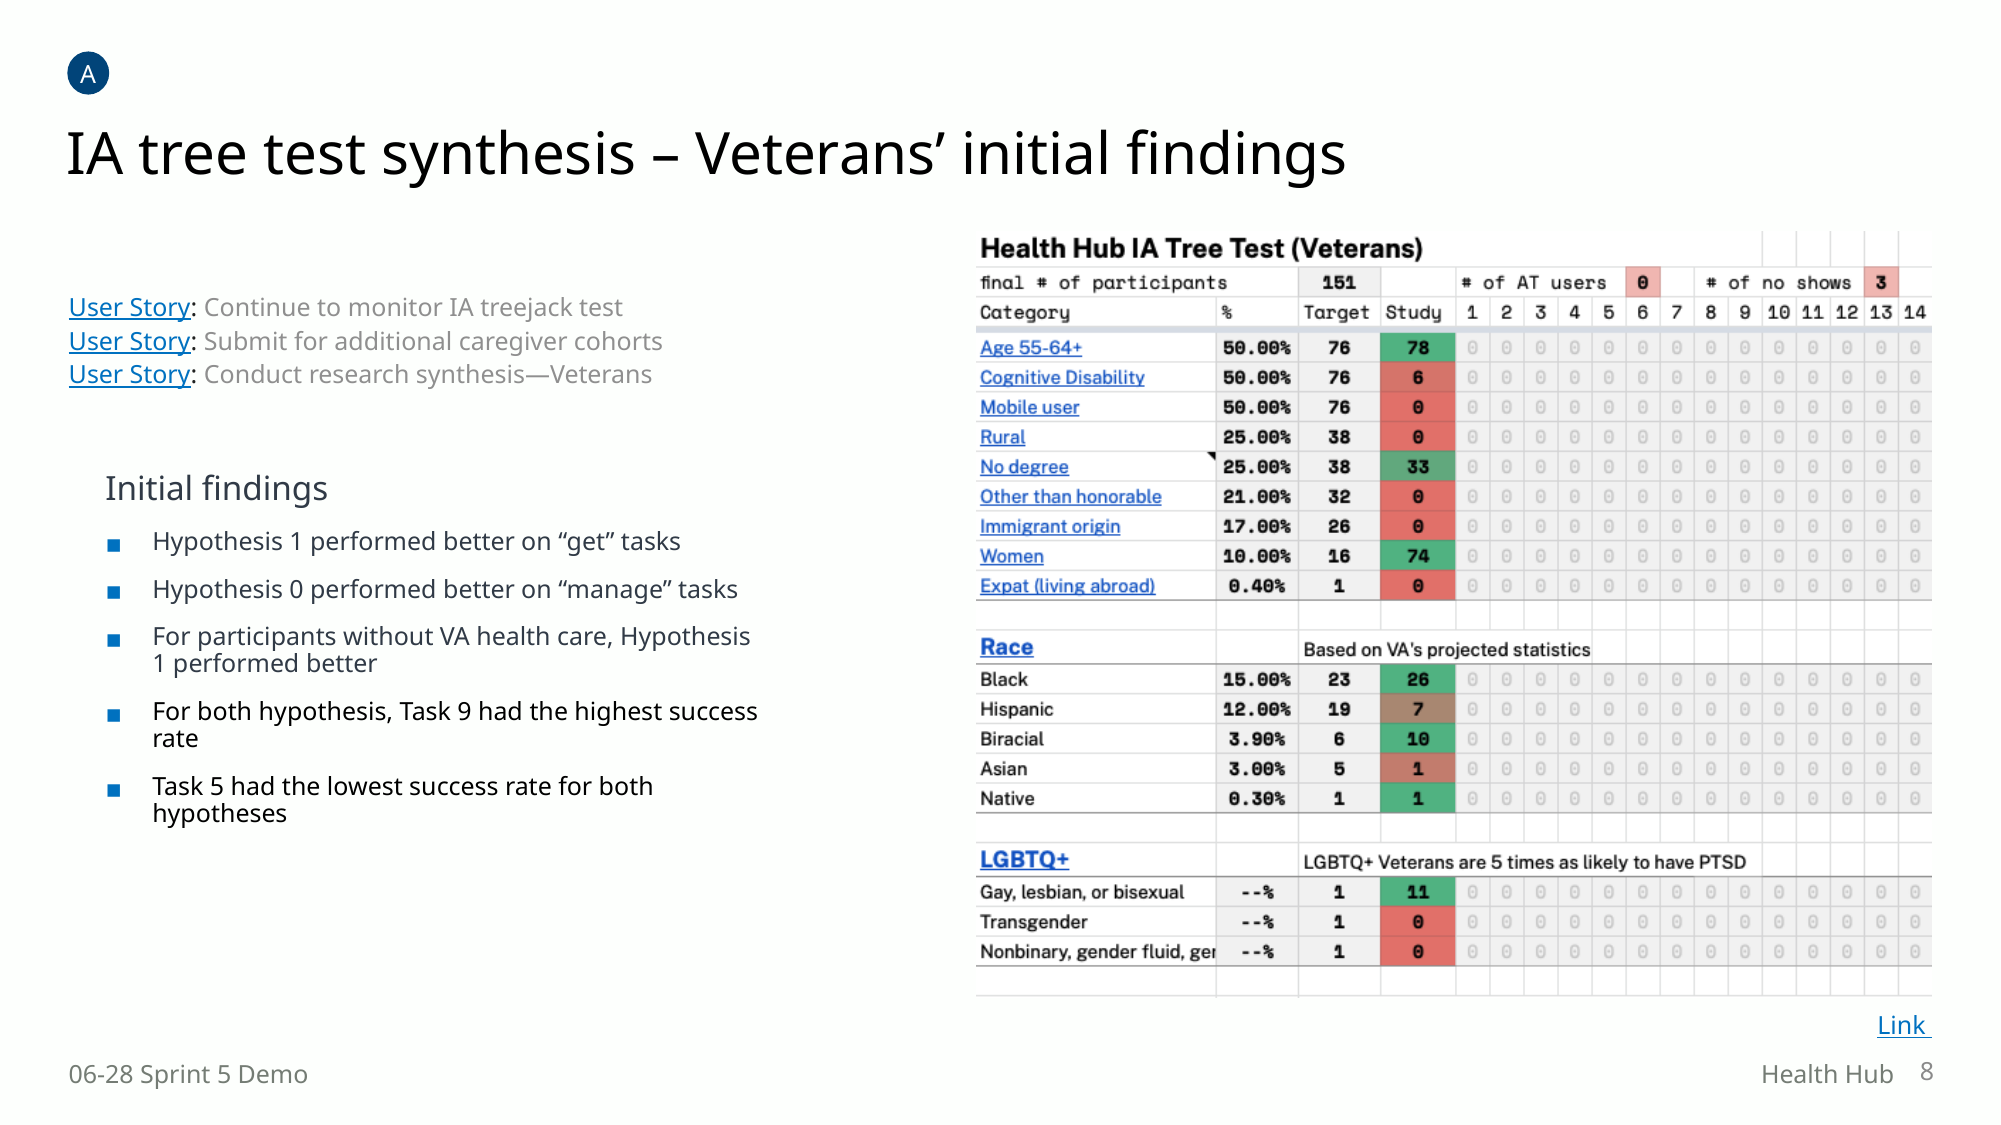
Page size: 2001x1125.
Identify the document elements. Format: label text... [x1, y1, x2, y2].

text_box User Story: Continue to monitor IA treejack test User Story: Submit for additional caregiver cohorts User Story: Conduct research synthesis—Veterans [68, 290, 793, 393]
text_box 06-28 Sprint 5 Demo [68, 1051, 516, 1097]
text_box Health Hub [1462, 1051, 1910, 1097]
text_box IA tree test synthesis – Veterans’ initial findings [66, 116, 1871, 282]
text_box 8 [1882, 1042, 1949, 1103]
text_box Initial findings Hypothesis 1 performed better on “get” tasks Hypothesis 0 performed better on “manage” tasks For participants without VA health care, Hypothesis 1 performed better For both hypothesis, Task 9 had the highest success rate Task 5 had the lowest success rate for both hypotheses [67, 464, 775, 999]
text_box A [67, 51, 110, 95]
picture [976, 230, 1932, 998]
text_box Link [1382, 1002, 1948, 1052]
